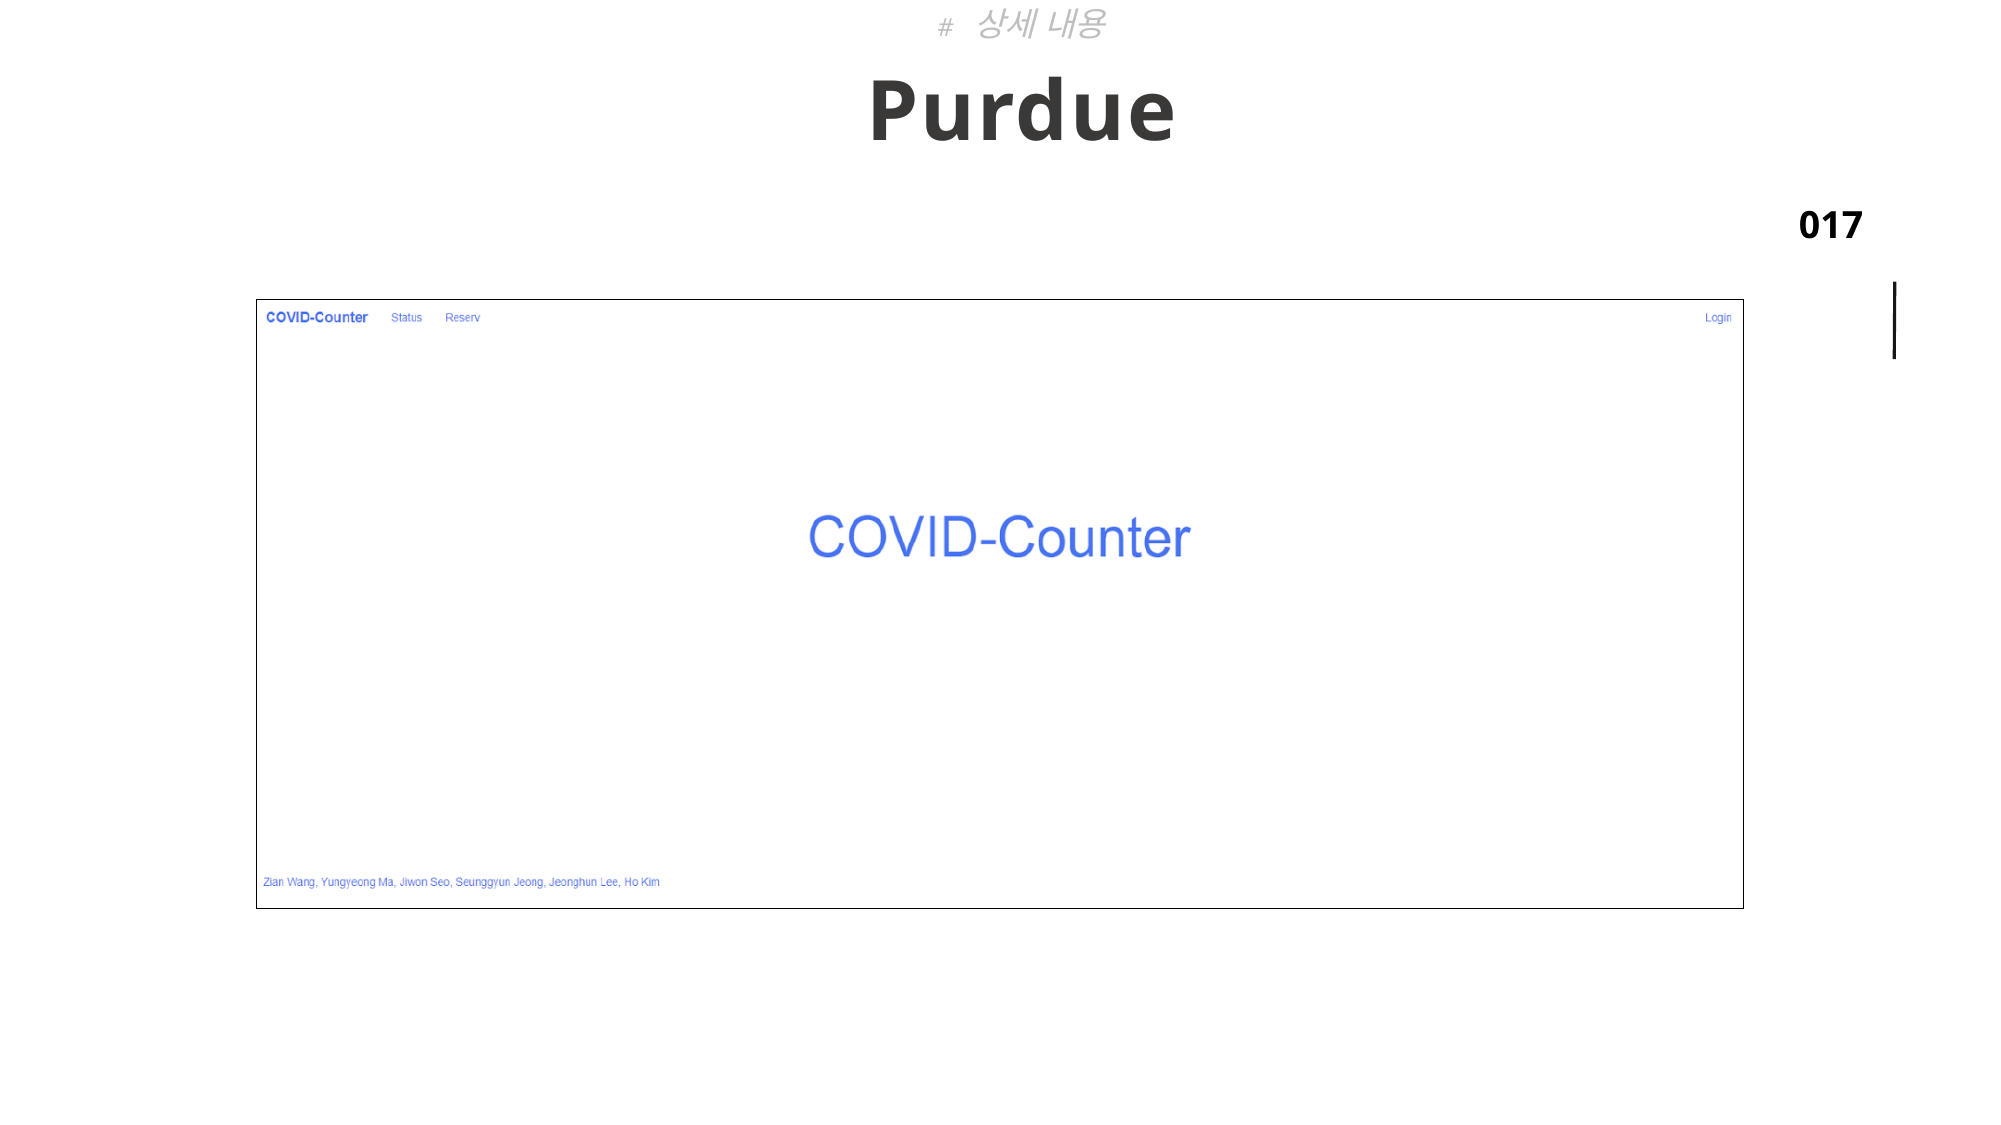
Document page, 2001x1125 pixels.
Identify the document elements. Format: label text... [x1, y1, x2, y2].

text_box # 상세 내용 [696, 0, 1346, 62]
picture [256, 299, 1744, 909]
text_box Purdue [370, 61, 1672, 196]
